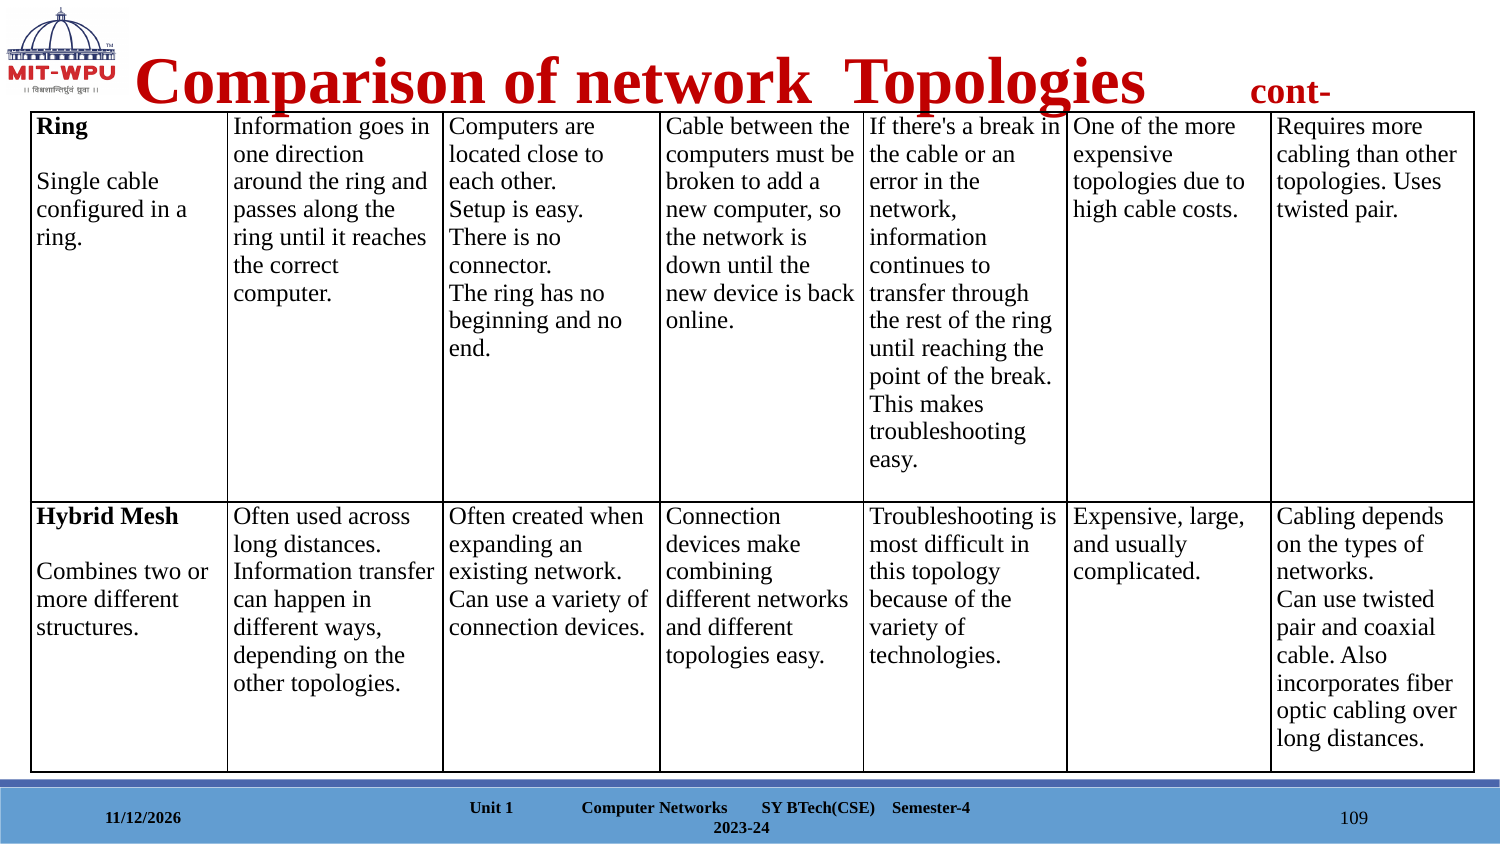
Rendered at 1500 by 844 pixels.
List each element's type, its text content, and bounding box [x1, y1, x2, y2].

table_header Ring Single cable configured in a ring. [32, 113, 227, 501]
table_cell Often created when expanding an existing network. Can use a variety of connection devices. [444, 503, 659, 771]
table_header One of the more expensive topologies due to high cable costs. [1068, 113, 1270, 501]
table_cell Often used across long distances. Information transfer can happen in different ways, depending on the other topologies. [228, 503, 442, 771]
table_header Computers are located close to each other. Setup is easy. There is no connector. The ring has no beginning and no end. [444, 113, 659, 501]
table_header If there's a break in the cable or an error in the network, information continues to transfer through the rest of the ring until reaching the point of the break. This makes troubleshooting easy. [864, 113, 1066, 501]
table_header Information goes in one direction around the ring and passes along the ring until it reaches the correct computer. [228, 113, 442, 501]
table_cell Troubleshooting is most difficult in this topology because of the variety of technologies. [864, 503, 1066, 771]
footer Unit 1 Computer Networks SY BTech(CSE) Semester-4 2023-24 [453, 794, 1047, 840]
table_header Requires more cabling than other topologies. Uses twisted pair. [1272, 113, 1473, 501]
table_cell Connection devices make combining different networks and different topologies easy. [661, 503, 863, 771]
table_header Cable between the computers must be broken to add a new computer, so the network is down until the new device is back online. [661, 113, 863, 501]
table_cell Expensive, large, and usually complicated. [1068, 503, 1270, 771]
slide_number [93, 794, 432, 840]
table_cell Cabling depends on the types of networks. Can use twisted pair and coaxial cable. Also incorporates fiber optic cabling over long distances. [1272, 503, 1473, 771]
text_box Comparison of network Topologies cont- [123, 31, 1378, 111]
picture [6, 7, 129, 95]
slide_number 109 [1218, 794, 1380, 840]
table_cell Hybrid Mesh Combines two or more different structures. [32, 503, 227, 771]
